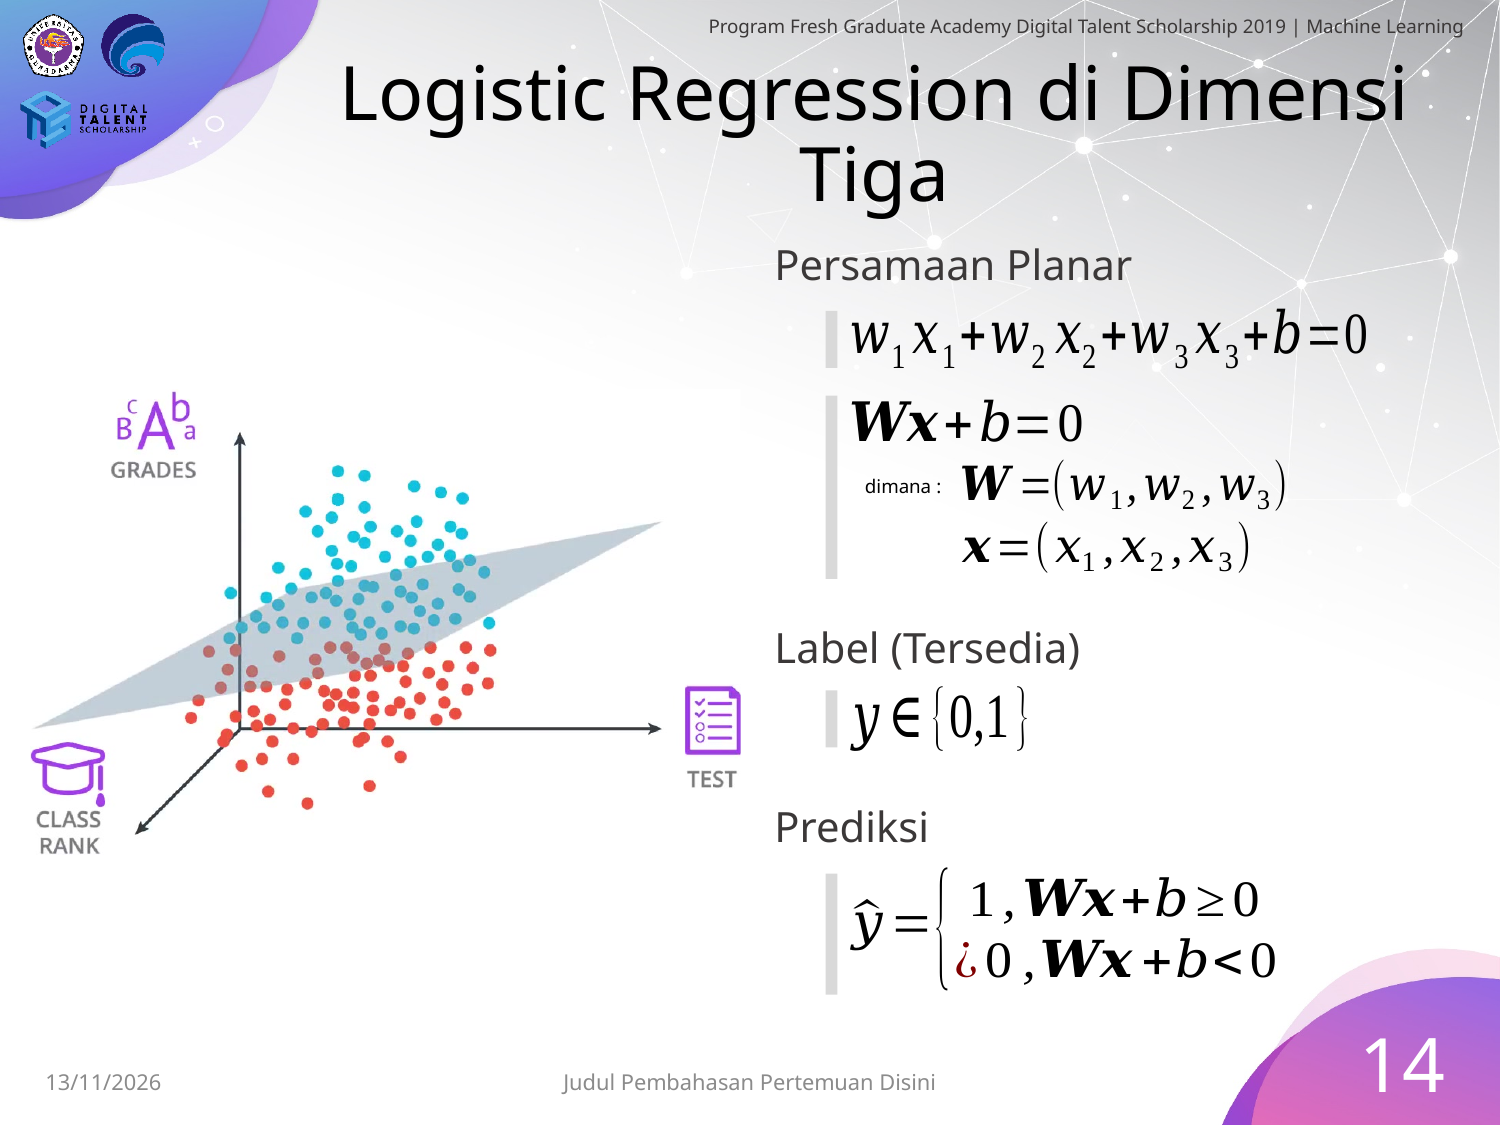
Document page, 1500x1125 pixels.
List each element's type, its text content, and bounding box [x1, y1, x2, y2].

picture [0, 0, 1500, 1125]
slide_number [30, 1053, 272, 1114]
slide_number 14 [1327, 1023, 1478, 1114]
title Logistic Regression di Dimensi Tiga [271, 67, 1478, 206]
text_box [825, 393, 1288, 579]
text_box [825, 302, 1370, 376]
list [30, 389, 741, 855]
list Persamaan Planar Label (Tersedia) Prediksi [759, 230, 1478, 984]
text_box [825, 865, 1280, 995]
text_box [825, 682, 1035, 756]
footer Judul Pembahasan Pertemuan Disini [382, 1053, 1118, 1114]
